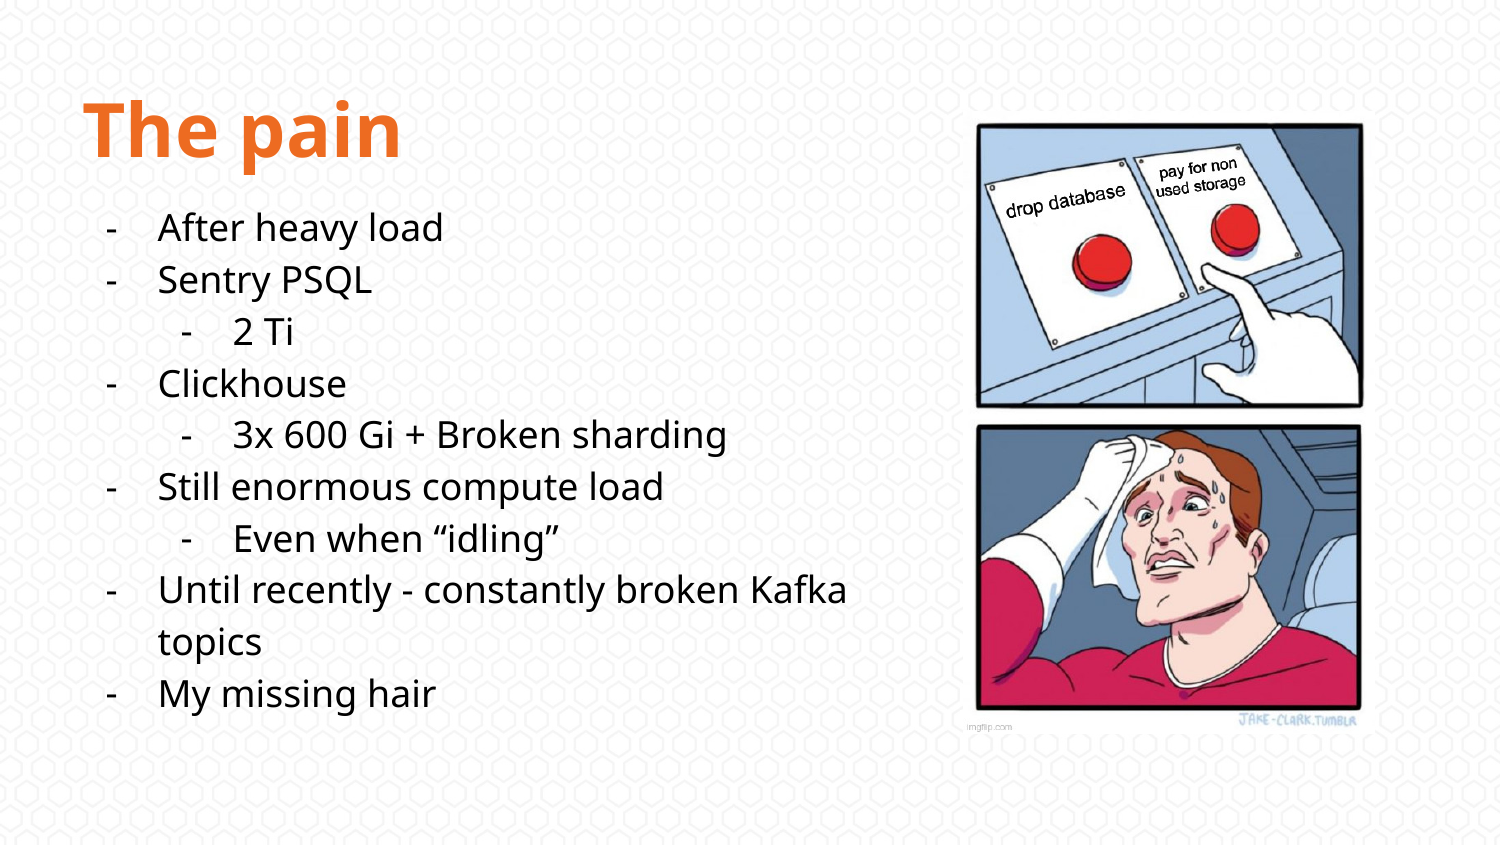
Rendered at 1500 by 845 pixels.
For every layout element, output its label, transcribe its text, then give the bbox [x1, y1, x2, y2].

picture [0, 0, 1500, 845]
list After heavy load Sentry PSQL 2 Ti Clickhouse 3x 600 Gi + Broken sharding Still enormous compute load Even when “idling” Until recently - constantly broken Kafka topics My missing hair [82, 197, 866, 724]
text_box The pain [82, 82, 1391, 173]
